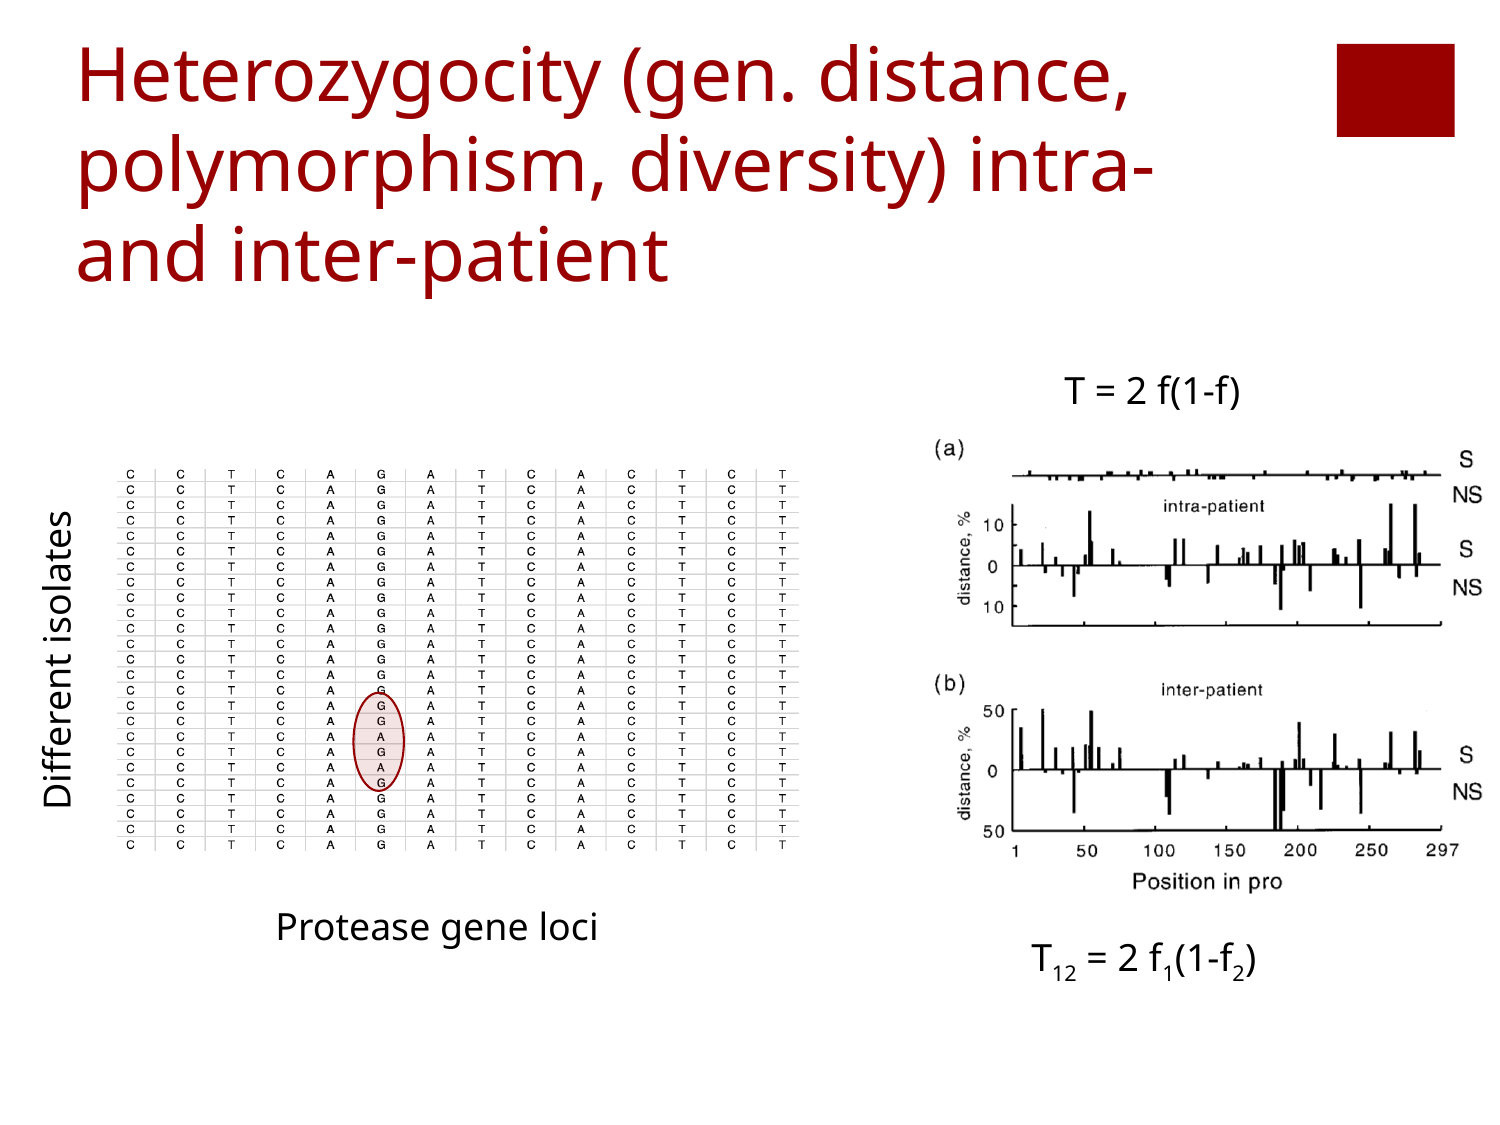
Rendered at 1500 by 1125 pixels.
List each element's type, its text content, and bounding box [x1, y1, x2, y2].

title Heterozygocity (gen. distance, polymorphism, diversity) intra- and inter-patient [60, 116, 1317, 305]
text_box Т = 2 f(1-f) [1049, 359, 1257, 410]
text_box Т12 = 2 f1(1-f2) [1016, 926, 1313, 993]
text_box Protease gene loci [260, 896, 707, 956]
picture [116, 469, 799, 852]
text_box Different isolates [25, 495, 86, 826]
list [920, 410, 1500, 897]
